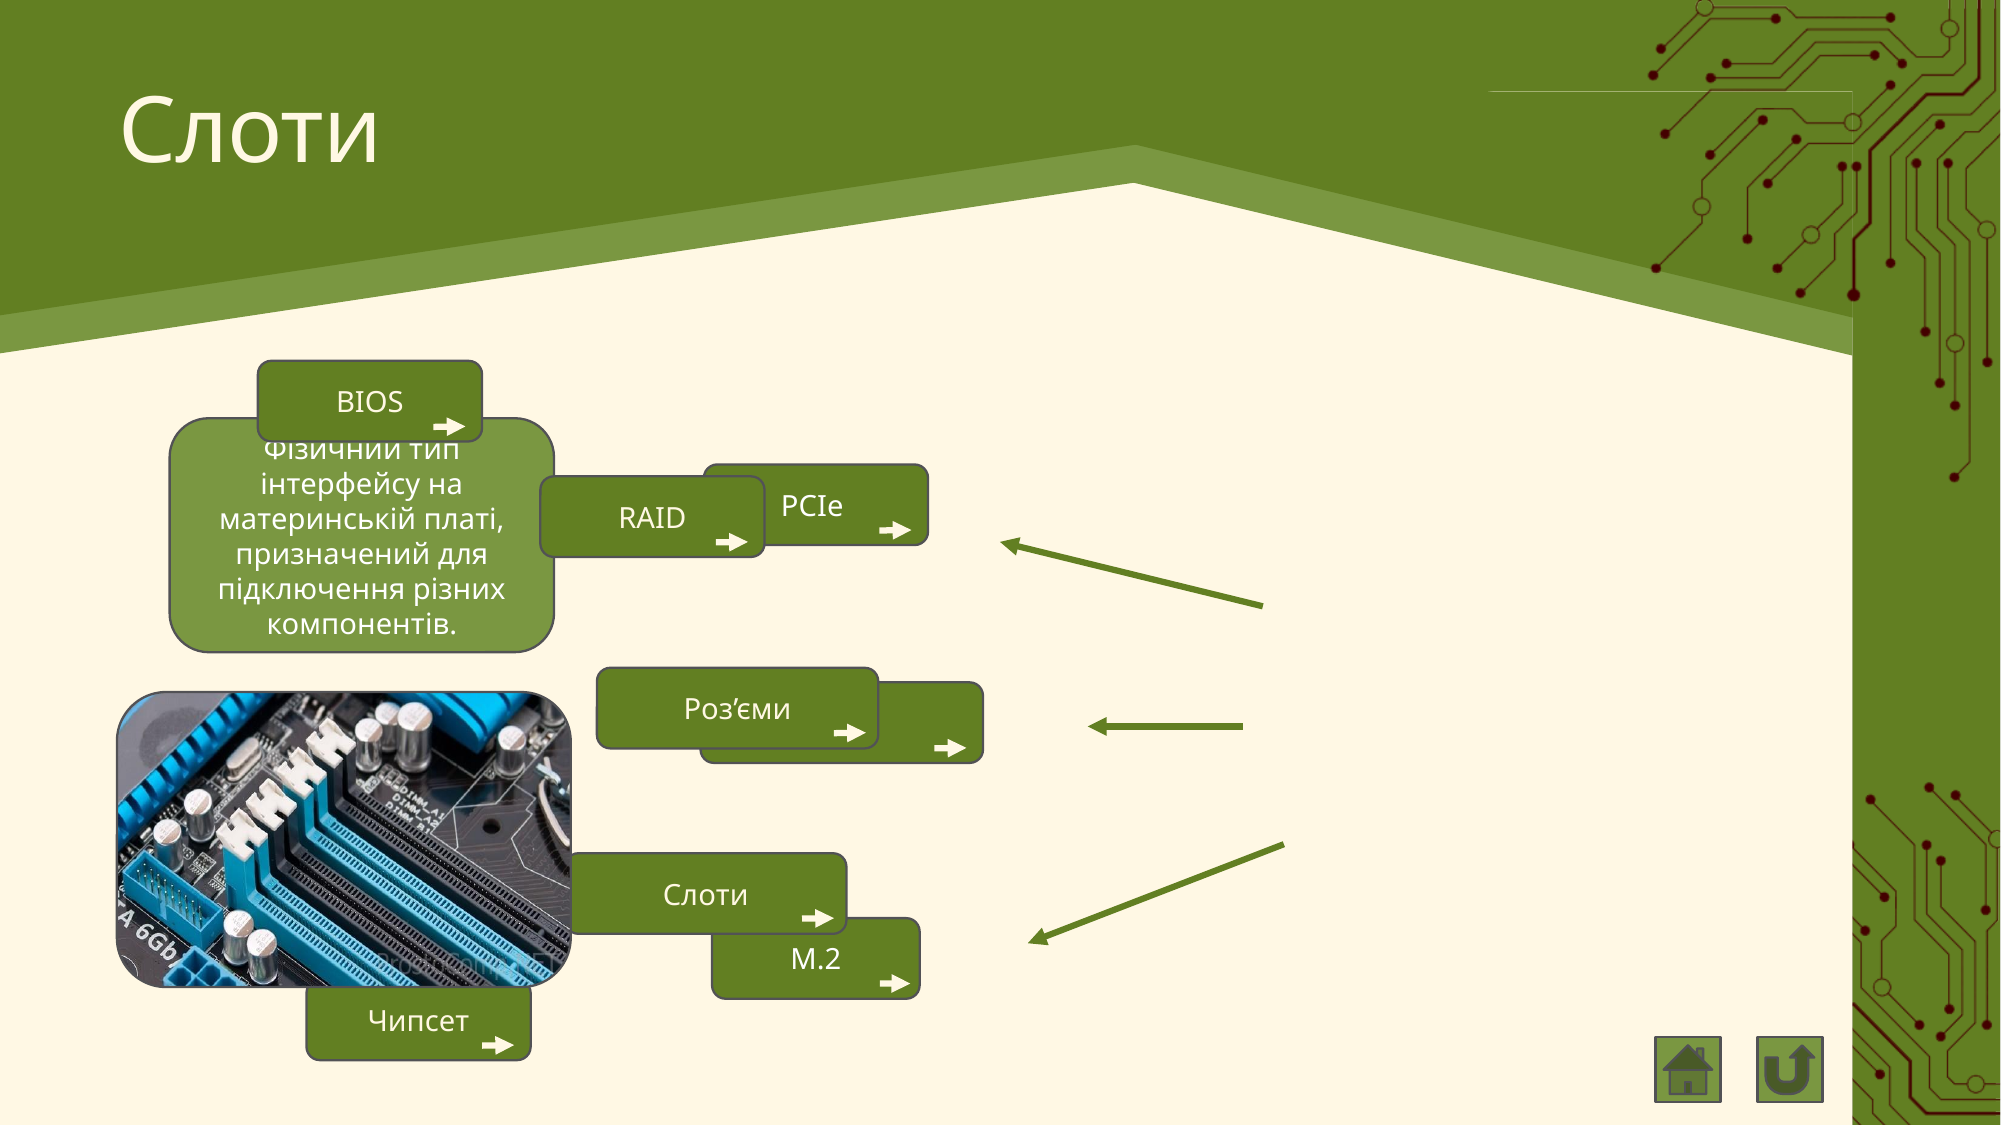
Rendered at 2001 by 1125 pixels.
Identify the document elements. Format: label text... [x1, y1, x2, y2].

text_box PCIe [703, 463, 930, 547]
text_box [999, 541, 1264, 607]
picture [1428, 1, 2001, 1125]
text_box M.2 [710, 916, 921, 1000]
title Слоти [103, 30, 1797, 191]
text_box BIOS [256, 359, 484, 443]
text_box Роз’єми [595, 666, 880, 750]
text_box RAID [539, 475, 766, 559]
text_box Чипсет [305, 988, 532, 1062]
text_box Фізичний тип інтерфейсу на материнській платі, призначений для підключення різних компонентів. [168, 417, 556, 654]
text_box Слоти [572, 852, 848, 935]
text_box DIMM [699, 681, 985, 765]
text_box [115, 690, 572, 989]
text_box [1027, 843, 1285, 944]
